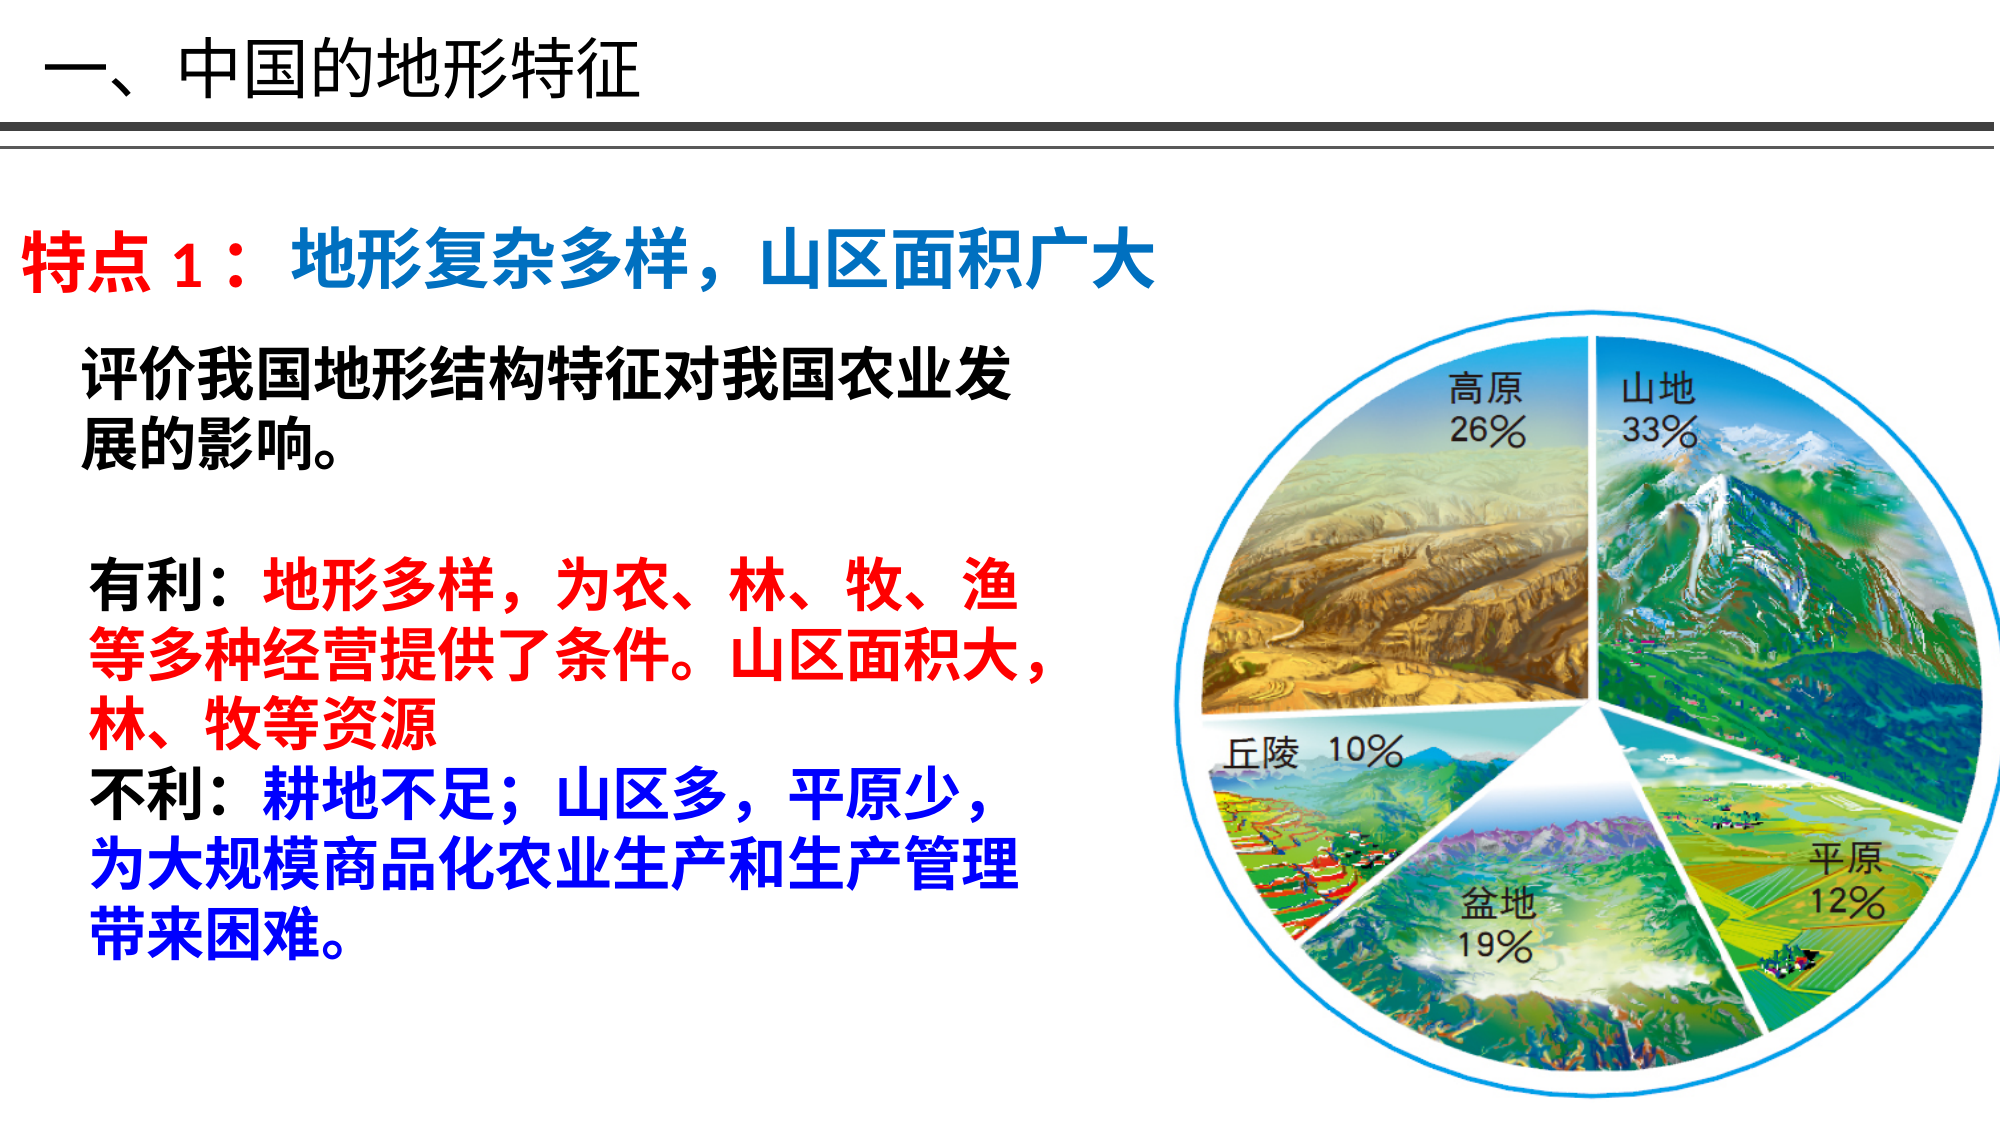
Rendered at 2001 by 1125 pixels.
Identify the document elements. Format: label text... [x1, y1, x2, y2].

text_box 特点1： [5, 213, 301, 308]
text_box 有利：地形多样，为农、林、牧、渔等多种经营提供了条件。山区面积大，林、牧等资源 不利：耕地不足；山区多，平原少，为大规模商品化农业生产和生产管理带来困难。 [73, 540, 1048, 975]
text_box 地形复杂多样，山区面积广大 [275, 209, 1173, 305]
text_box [0, 126, 1994, 148]
picture [1179, 315, 2000, 1094]
text_box 一、中国的地形特征 [27, 19, 1039, 115]
picture [1163, 296, 2000, 1104]
text_box 评价我国地形结构特征对我国农业发展的影响。 [65, 329, 1056, 485]
